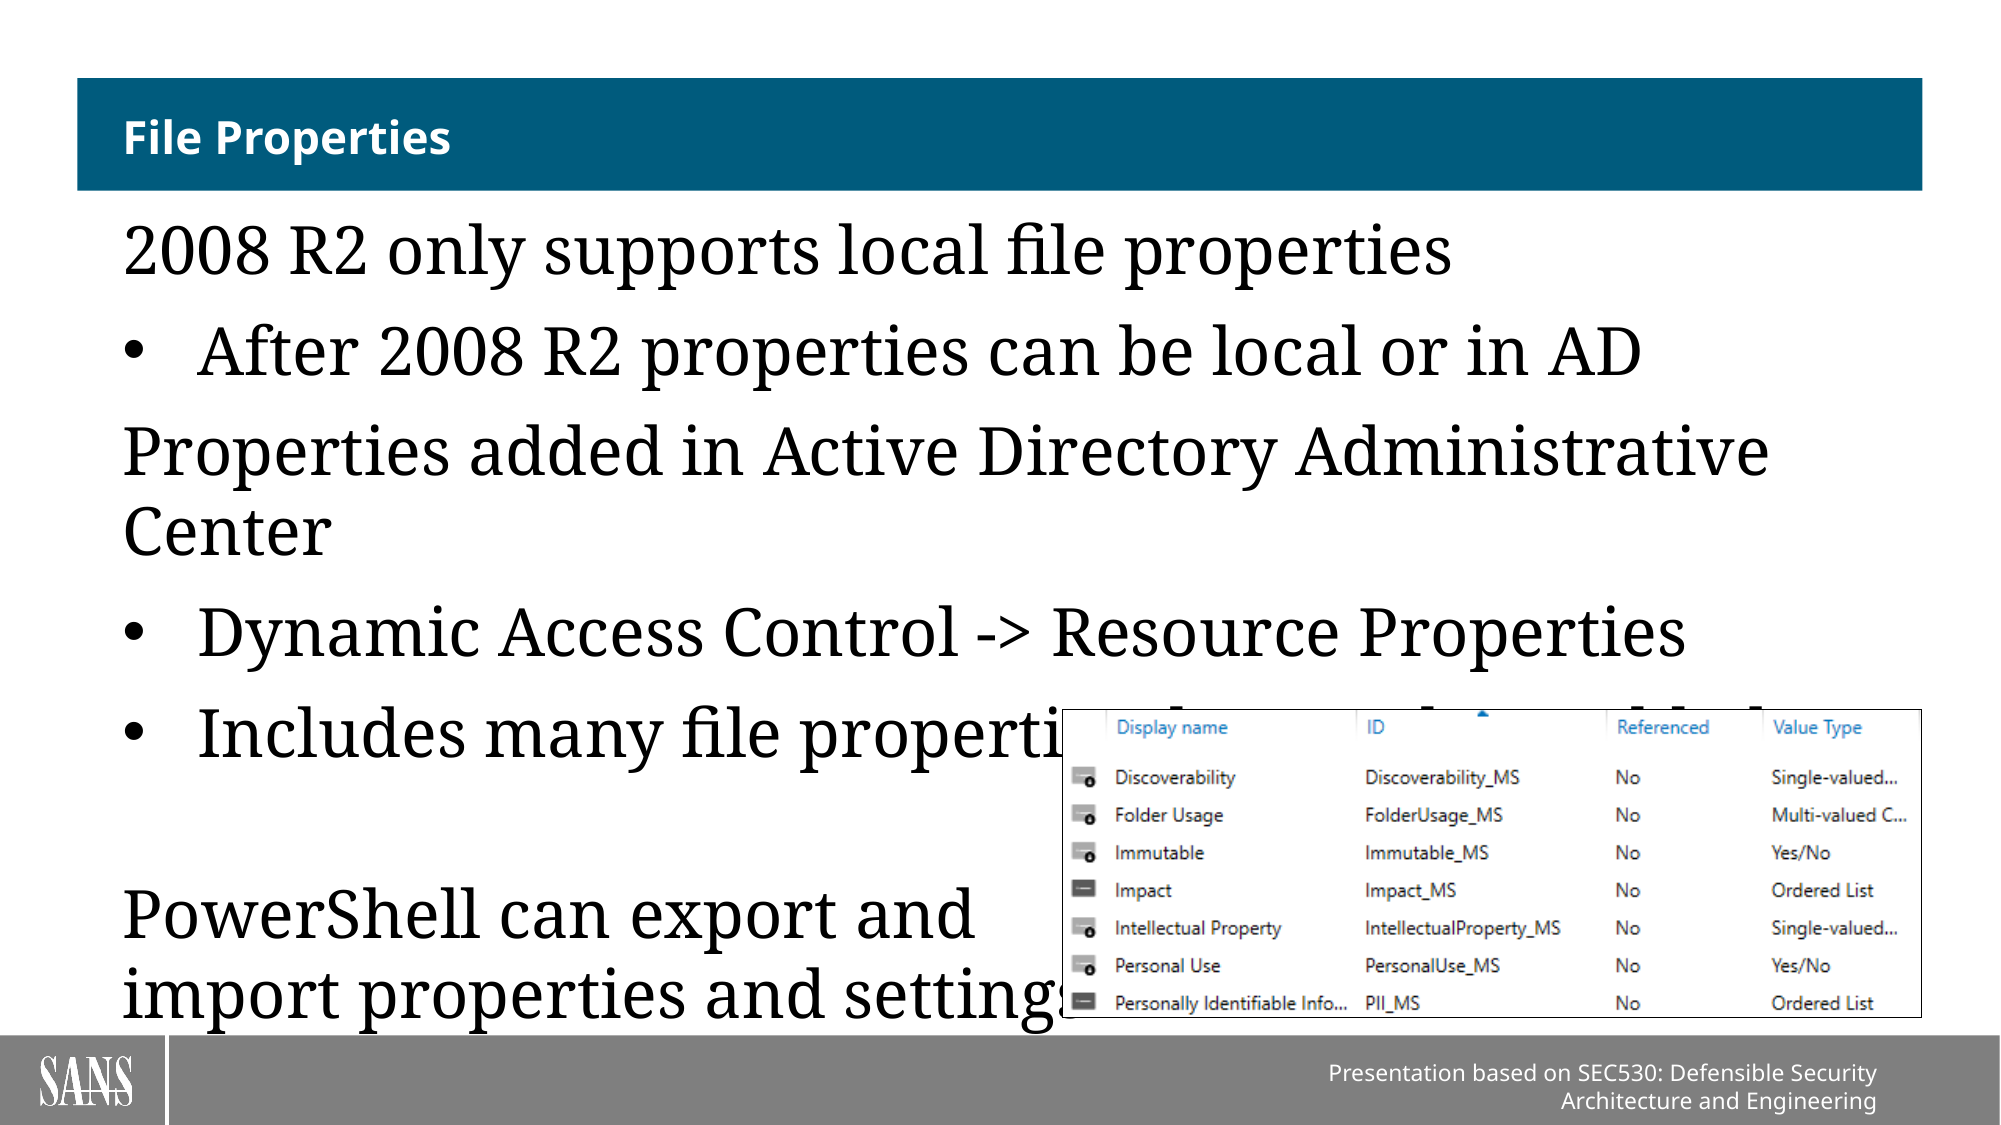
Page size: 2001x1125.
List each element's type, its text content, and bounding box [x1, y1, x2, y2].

title File Properties [107, 78, 1893, 191]
list 2008 R2 only supports local file properties After 2008 R2 properties can be local or in AD Properties added in Active Directory Administrative Center Dynamic Access Control -> Resource Properties Includes many file properties that can be enabled PowerShell can export and import properties and settings [107, 200, 1893, 1000]
picture [1062, 709, 1922, 1018]
